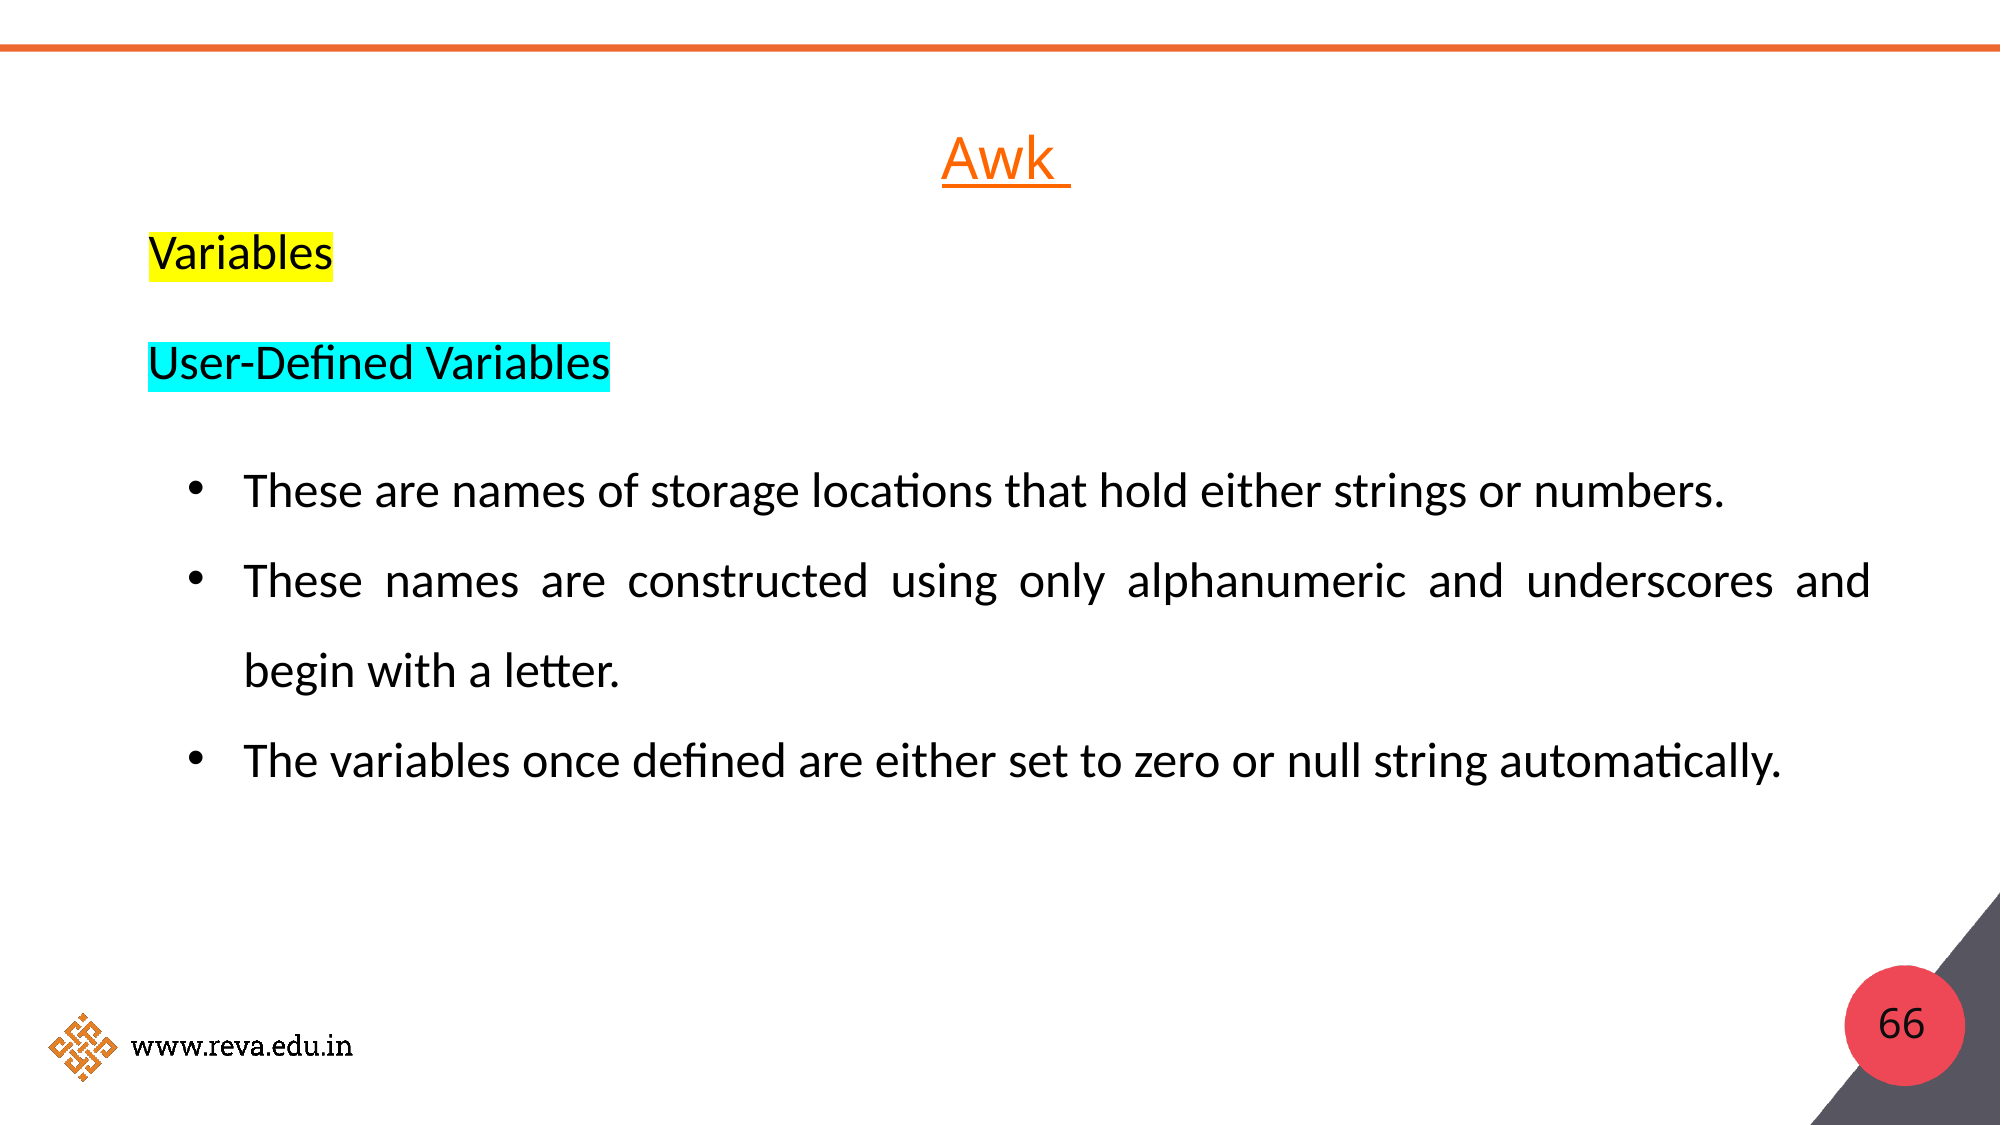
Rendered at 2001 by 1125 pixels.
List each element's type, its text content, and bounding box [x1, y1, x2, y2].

text_box User-Defined Variables [132, 292, 643, 397]
text_box These are names of storage locations that hold either strings or numbers. These names are constructed using only alphanumeric and underscores and begin with a letter. The variables once defined are either set to zero or null string automatically. [172, 419, 1888, 885]
text_box 66 [1850, 989, 1954, 1061]
picture [1801, 882, 2000, 1125]
title Awk [926, 98, 1108, 214]
picture [31, 1003, 366, 1092]
text_box Variables [133, 212, 349, 288]
